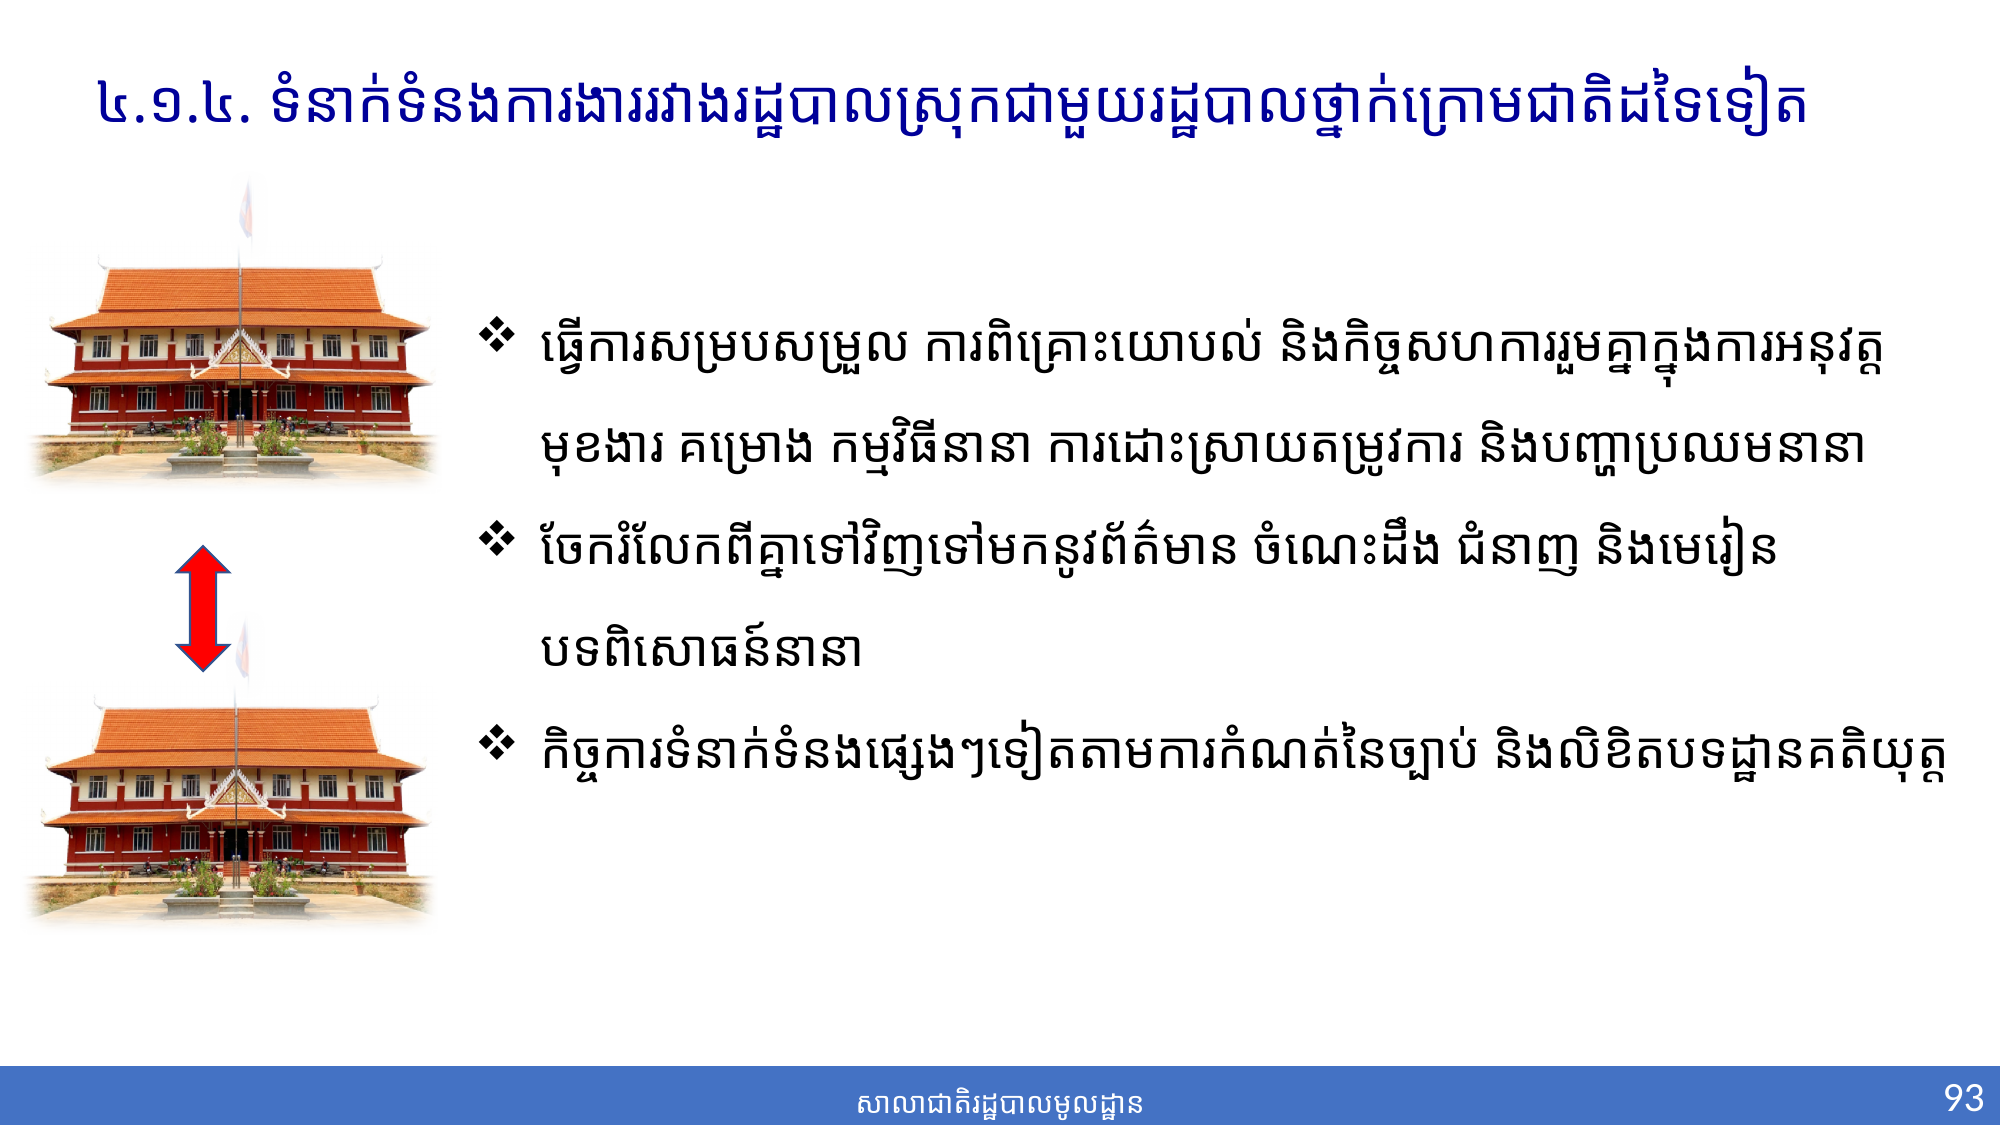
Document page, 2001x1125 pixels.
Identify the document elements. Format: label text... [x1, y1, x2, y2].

title ៤.១.៤. ទំនាក់ទំនងការងាររវាងរដ្ឋបាលស្រុកជាមួយរដ្ឋបាលថ្នាក់ក្រោមជាតិដទៃទៀត [80, 32, 1863, 175]
slide_number 93 [1550, 1065, 2000, 1125]
list ធ្វើការសម្របសម្រួល ការពិគ្រោះយោបល់ និងកិច្ចសហការរួមគ្នាក្នុងការអនុវត្តមុខងារ គម្រោង កម្មវិធីនានា ការដោះស្រាយតម្រូវការ និងបញ្ហាប្រឈមនានា ចែករំលែកពីគ្នាទៅវិញទៅមកនូវព័ត៌មាន ចំណេះដឹង ជំនាញ និងមេរៀនបទពិសោធន៍នានា កិច្ចការទំនាក់ទំនងផ្សេងៗទៀតតាមការកំណត់នៃច្បាប់ និងលិខិតបទដ្ឋានគតិយុត្ត [459, 261, 2000, 1125]
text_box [20, 607, 439, 936]
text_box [23, 167, 443, 495]
text_box [174, 544, 232, 607]
